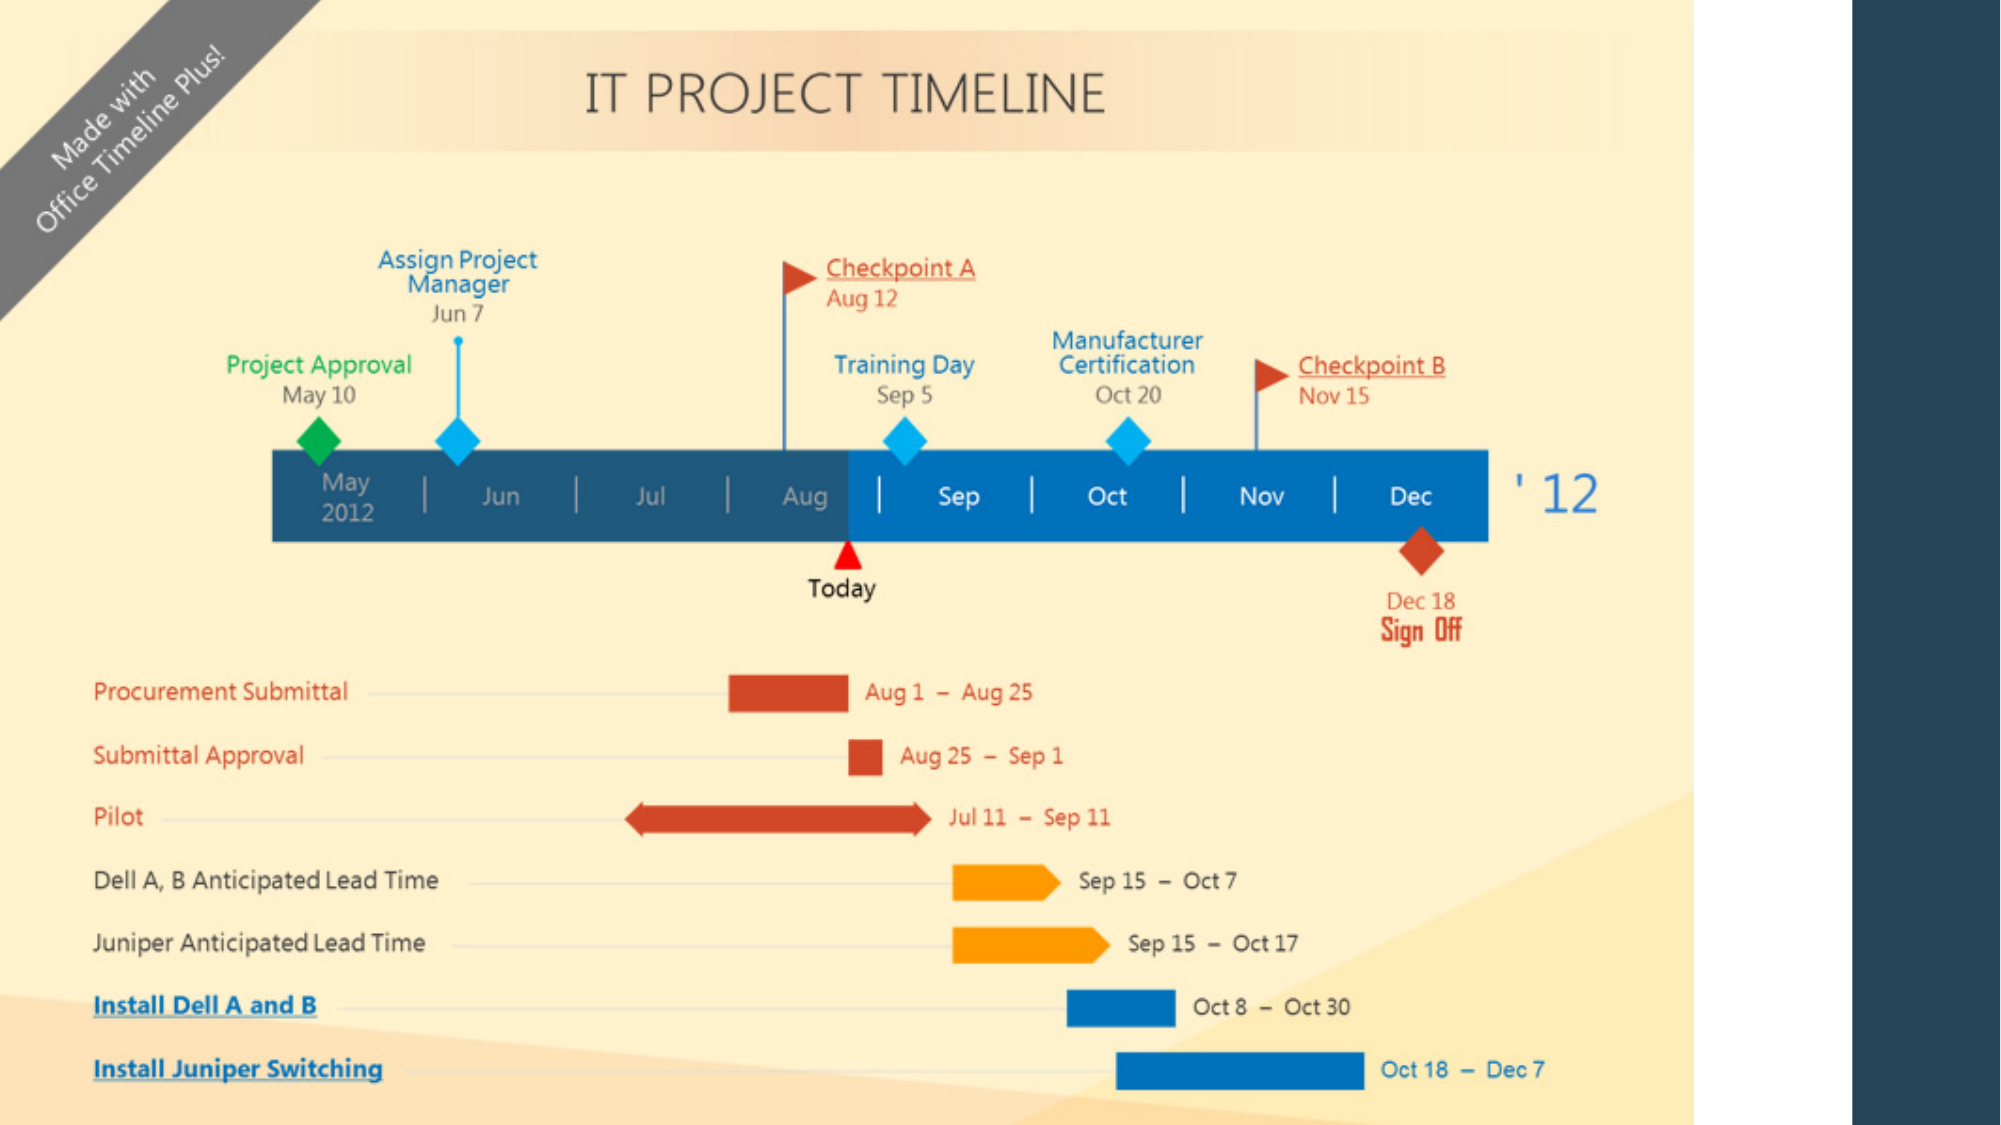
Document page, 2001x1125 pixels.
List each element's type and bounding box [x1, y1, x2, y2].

picture [0, 0, 1694, 1125]
